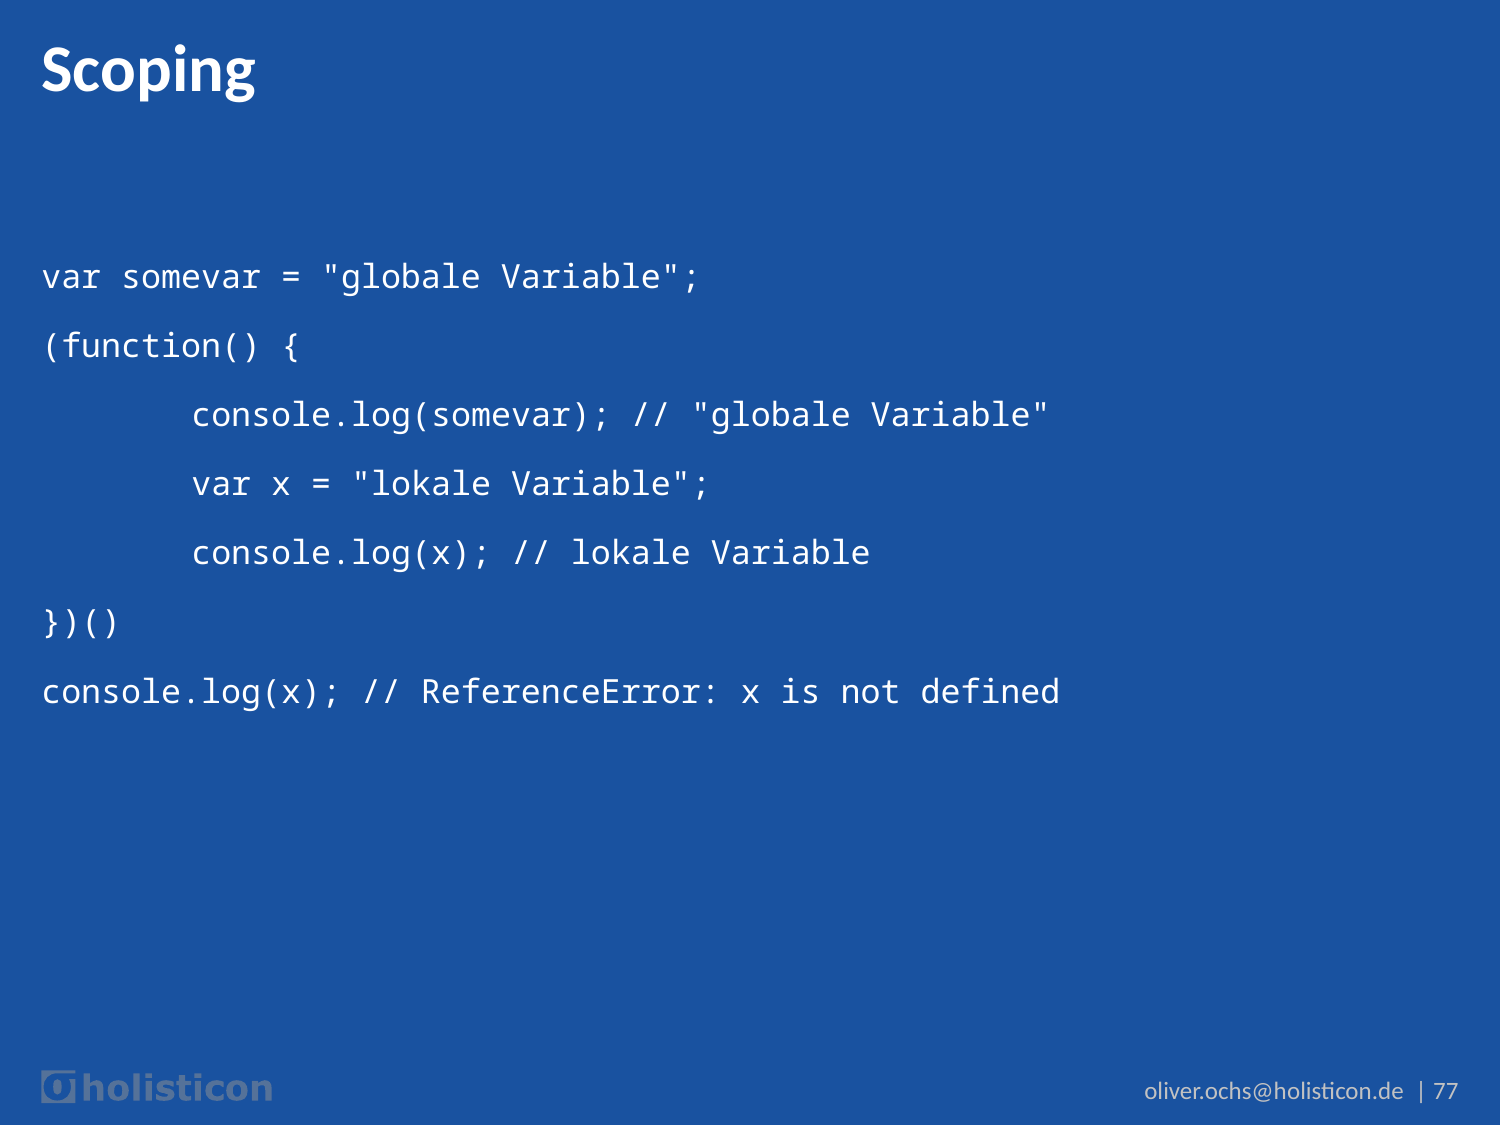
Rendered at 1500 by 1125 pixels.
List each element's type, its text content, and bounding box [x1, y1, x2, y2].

list var somevar = "globale Variable"; (function() { console.log(somevar); // "globale Variable" var x = "lokale Variable"; console.log(x); // lokale Variable })() console.log(x); // ReferenceError: x is not defined [41, 255, 1436, 973]
title Scoping [41, 24, 1436, 188]
